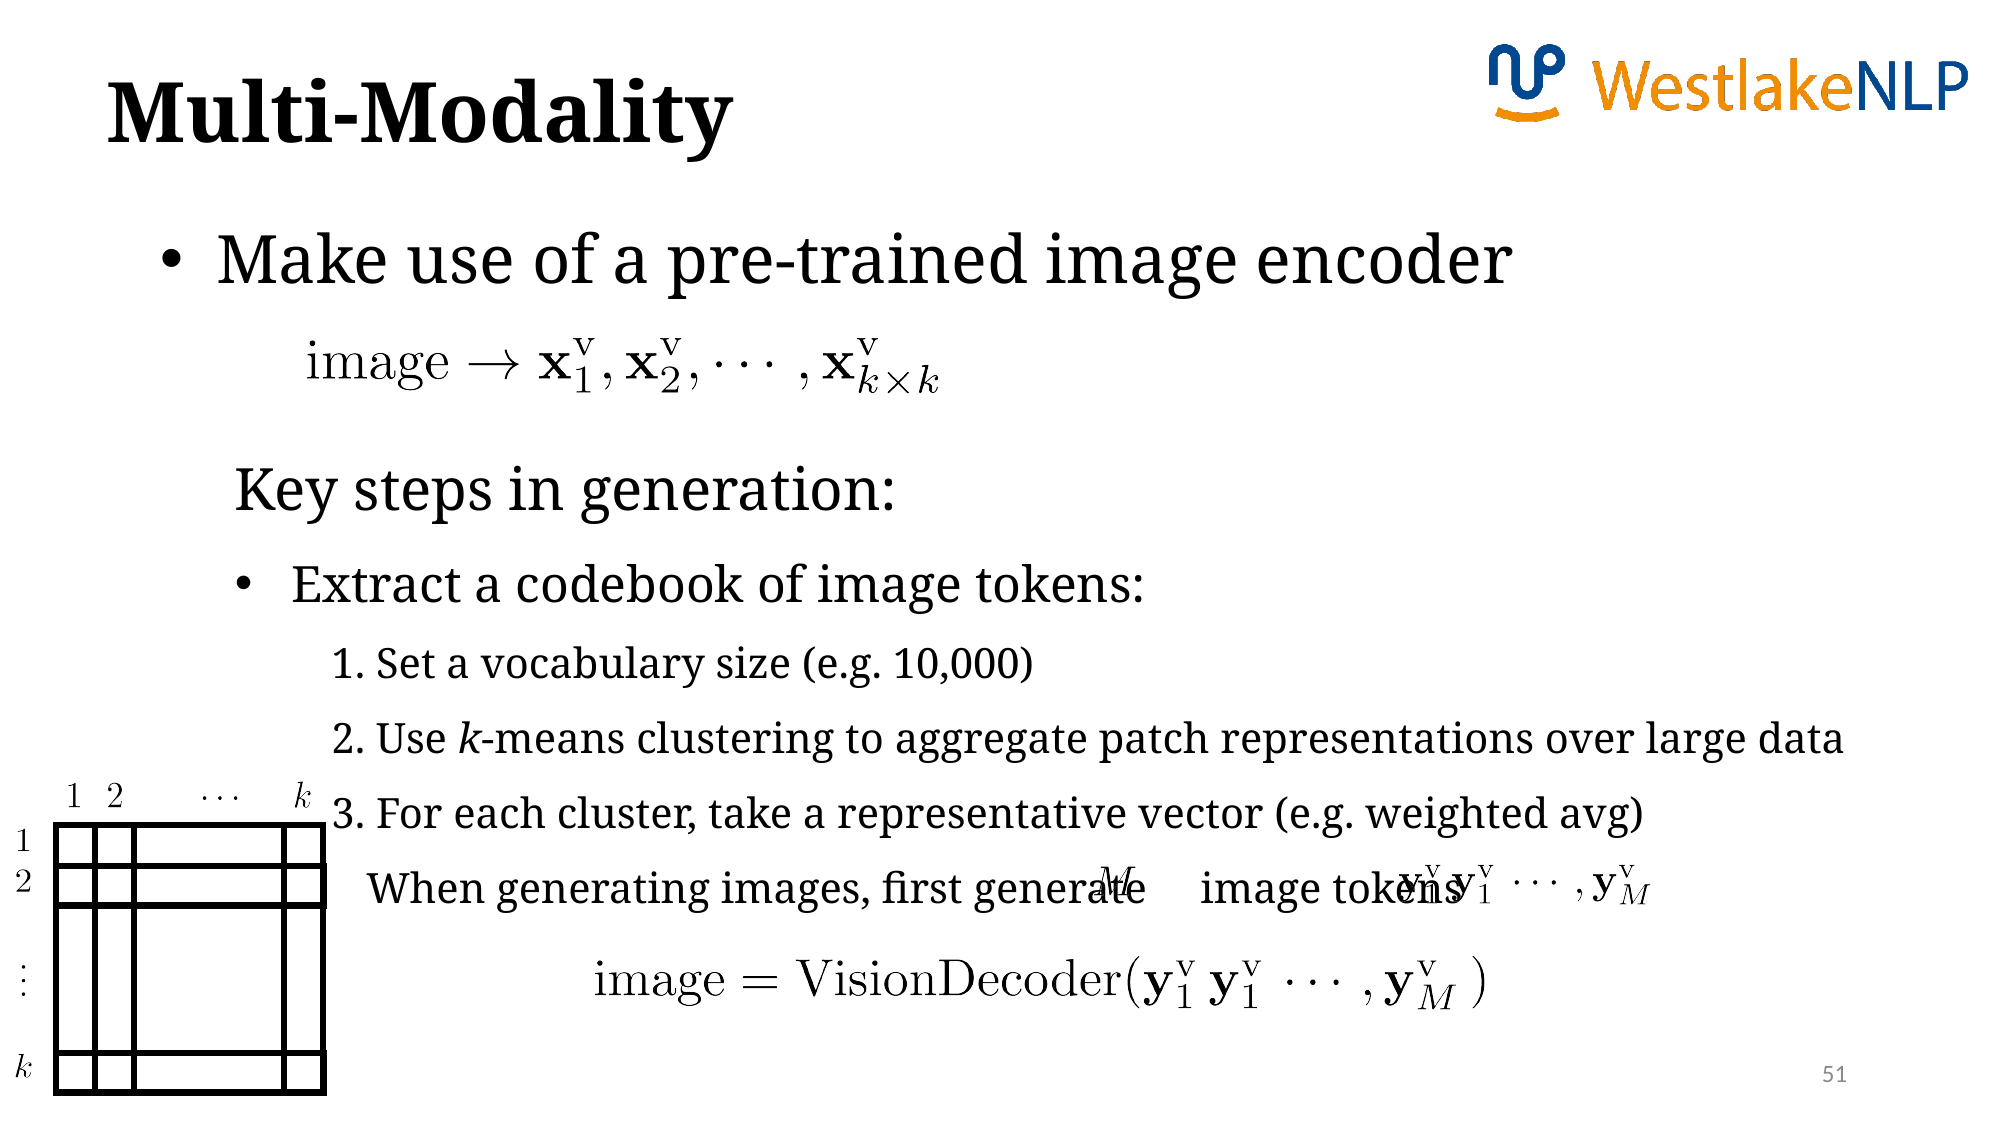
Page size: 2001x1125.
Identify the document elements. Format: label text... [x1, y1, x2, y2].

picture [1398, 864, 1651, 905]
picture [1459, 0, 2000, 170]
text_box Multi-Modality [91, 52, 1459, 168]
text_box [15, 781, 324, 1093]
picture [1093, 866, 1136, 896]
picture [306, 337, 939, 394]
slide_number 51 [1412, 1042, 1863, 1103]
text_box Make use of a pre-trained image encoder Key steps in generation: Extract a codebook of image tokens: 1. Set a vocabulary size (e.g. 10,000) 2. Use k-means clustering to aggregate patch representations over large data 3. For each cluster, take a representative vector (e.g. weighted avg) When generating images, first generate image tokens [144, 169, 1911, 920]
picture [594, 955, 1485, 1010]
